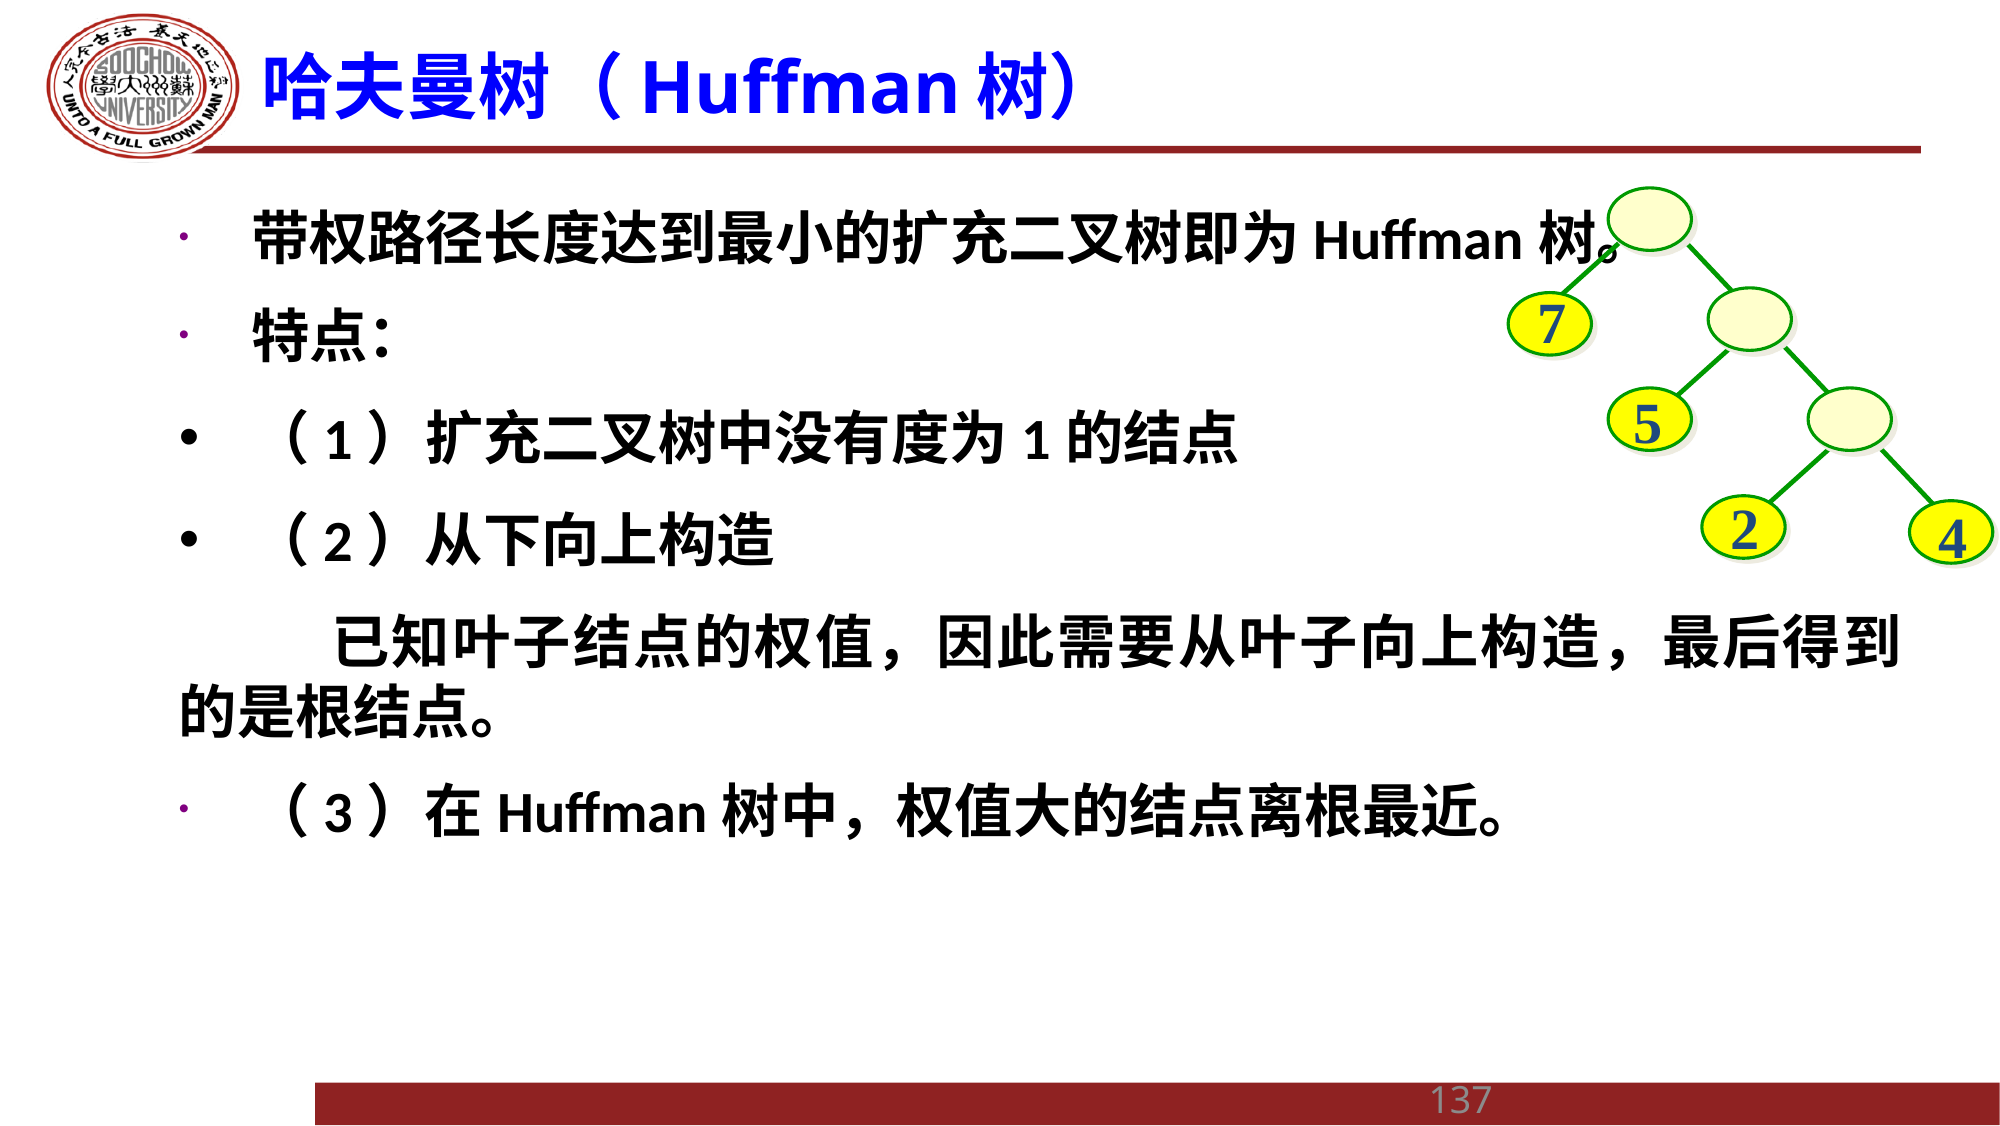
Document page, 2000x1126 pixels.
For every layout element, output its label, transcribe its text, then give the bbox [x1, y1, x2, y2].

text_box [1508, 300, 1522, 347]
text_box [1708, 287, 1792, 351]
text_box [1909, 508, 1923, 555]
text_box 5 [1618, 377, 1678, 463]
text_box [1701, 504, 1715, 550]
slide_number 137 [1409, 1080, 1876, 1123]
text_box 2 [1715, 483, 1775, 569]
text_box 7 [1522, 277, 1582, 363]
picture [40, 9, 246, 163]
text_box [1608, 399, 1618, 440]
text_box [1775, 506, 1786, 548]
text_box 4 [1923, 492, 1983, 578]
text_box [1678, 396, 1692, 443]
text_box [1582, 304, 1592, 344]
list 带权路径长度达到最小的扩充二叉树即为Huffman树。 特点： （1）扩充二叉树中没有度为1的结点 （2）从下向上构造 已知叶子结点的权值，因此需要从叶子向上构造，最后得到的是根结点。 （3）在Huffman树中，权值大的结点离根最近。 [159, 188, 1921, 987]
text_box [1808, 387, 1892, 451]
text_box [1983, 511, 1993, 552]
text_box [1608, 187, 1692, 251]
title 哈夫曼树（Huffman树） [242, 30, 1921, 138]
